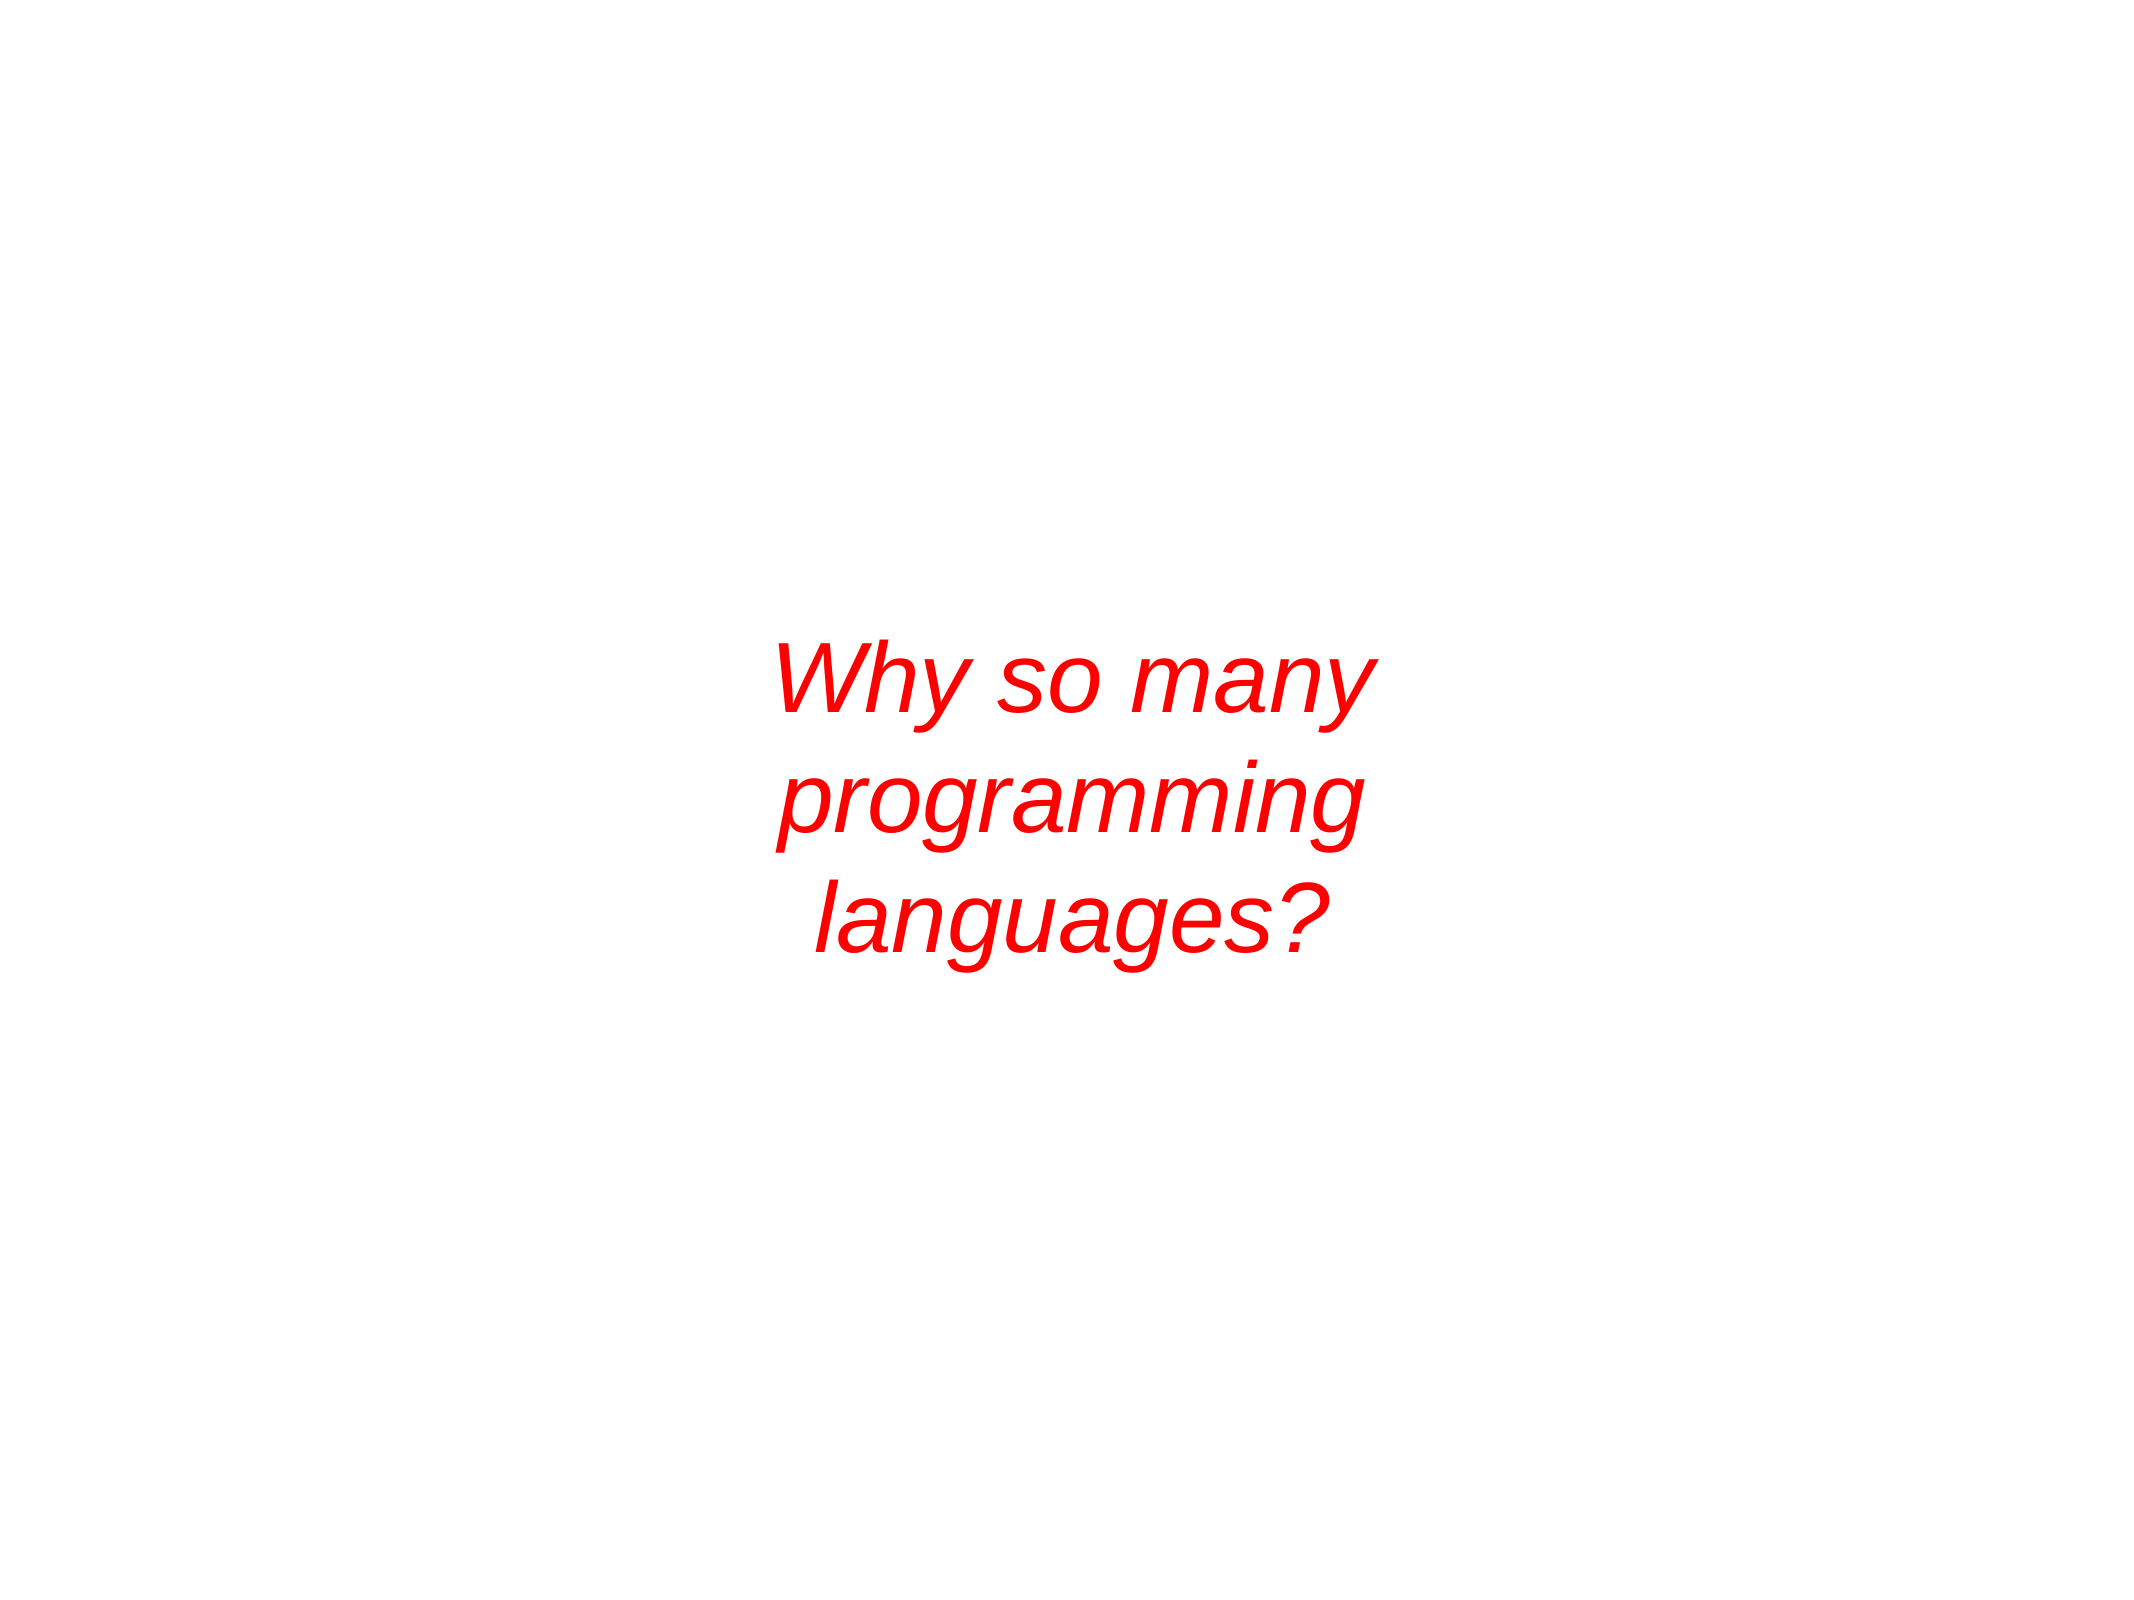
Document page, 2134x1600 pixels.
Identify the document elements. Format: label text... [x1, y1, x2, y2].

text_box Why so many programming languages? [499, 604, 1646, 981]
